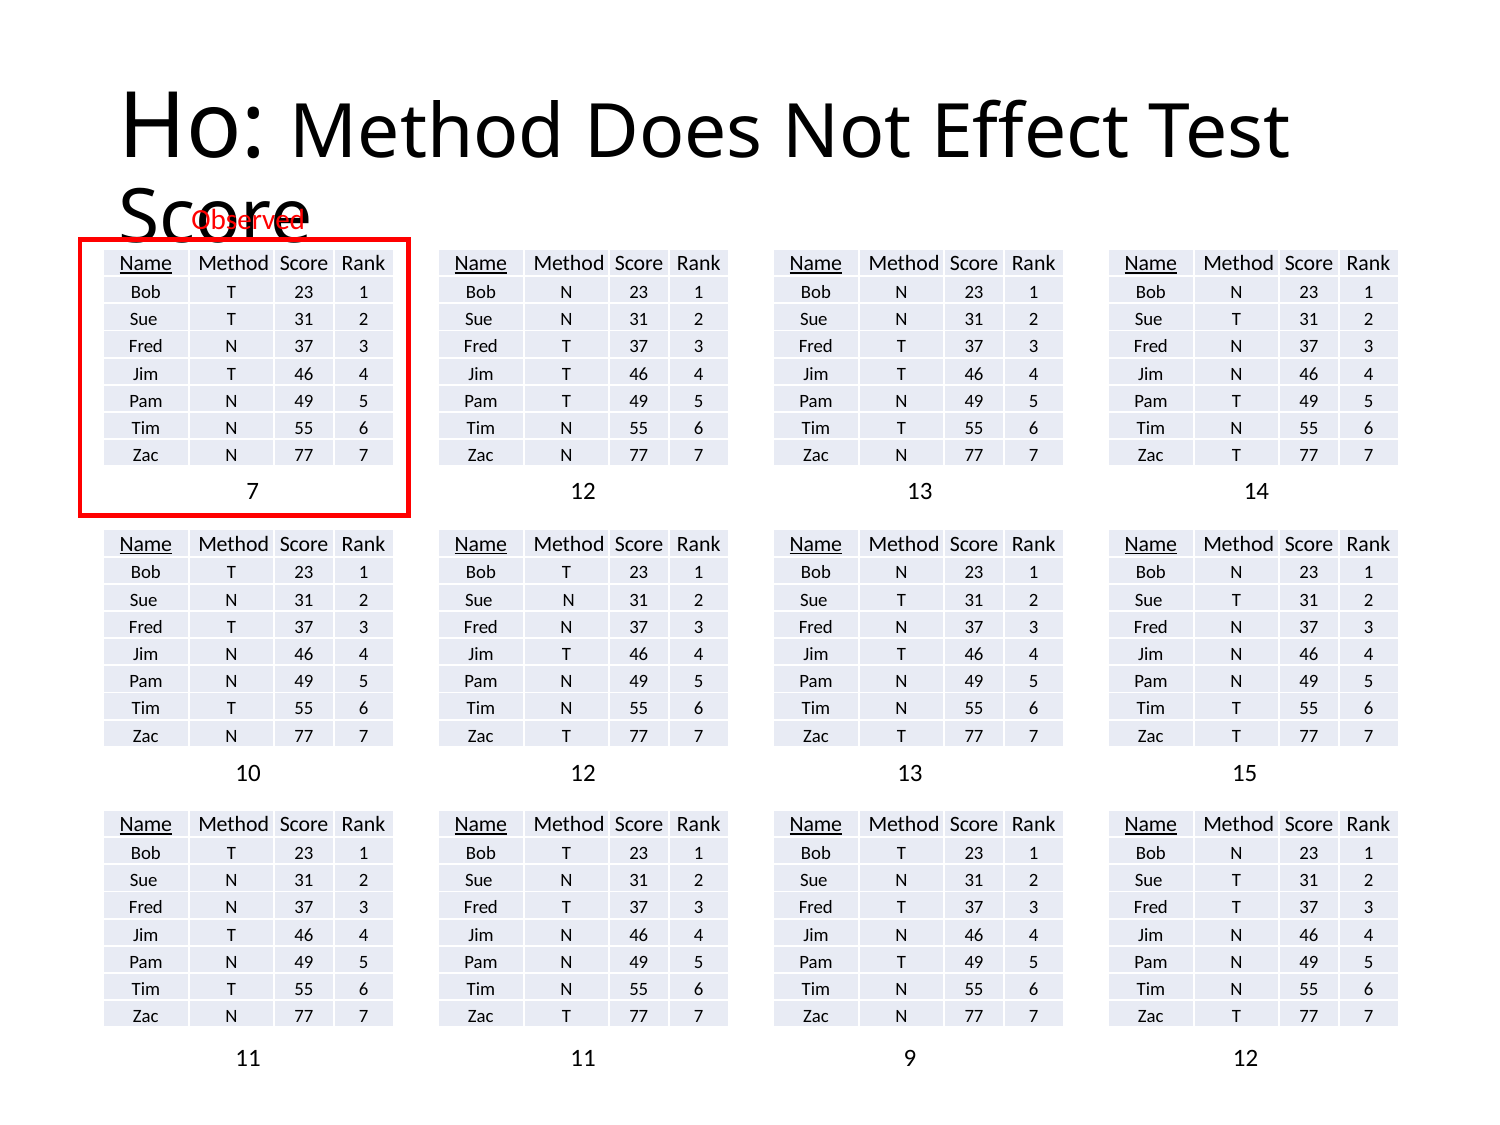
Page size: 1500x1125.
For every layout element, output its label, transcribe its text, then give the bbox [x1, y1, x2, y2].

table_cell T [525, 639, 608, 664]
table_cell 55 [1280, 413, 1338, 438]
table_cell N [525, 865, 608, 891]
table_header Score [275, 811, 333, 836]
table_cell T [1195, 865, 1278, 891]
table_header Method [860, 811, 943, 836]
table_cell 4 [670, 359, 728, 384]
table_cell 23 [945, 558, 1003, 583]
table_cell N [860, 693, 943, 719]
table_cell 77 [275, 1001, 333, 1026]
table_cell 23 [275, 558, 333, 583]
table_cell 37 [945, 331, 1003, 357]
table_header Score [610, 811, 668, 836]
table_cell Tim [774, 413, 858, 438]
table_cell N [1195, 838, 1278, 863]
table_cell 49 [610, 666, 668, 692]
table_cell Fred [774, 892, 858, 918]
table_cell N [525, 974, 608, 999]
table_cell 5 [1340, 947, 1398, 972]
table_cell Bob [1109, 838, 1193, 863]
table_cell 4 [1005, 920, 1063, 945]
table_cell N [525, 413, 608, 438]
table_header Score [945, 250, 1003, 275]
table_cell 7 [1005, 440, 1063, 465]
table_cell 7 [1340, 440, 1398, 465]
table_cell T [190, 920, 273, 945]
table_cell N [525, 304, 608, 330]
table_cell Bob [774, 838, 858, 863]
table_cell Pam [774, 666, 858, 692]
table_header Name [1109, 811, 1193, 836]
table_cell Sue [104, 585, 188, 610]
table_cell 23 [610, 277, 668, 302]
table_cell 4 [1340, 920, 1398, 945]
table_cell Sue [439, 865, 523, 891]
table_header Rank [1005, 811, 1063, 836]
table_cell 31 [1280, 585, 1338, 610]
table_header Method [1195, 250, 1278, 275]
table_cell 46 [275, 639, 333, 664]
table_header Name [1109, 530, 1193, 556]
table_header Method [1195, 811, 1278, 836]
table_header Rank [1340, 250, 1398, 275]
table_cell 37 [945, 612, 1003, 637]
table_cell 23 [1280, 558, 1338, 583]
table_cell N [1195, 359, 1278, 384]
table_header Rank [1340, 530, 1398, 556]
table_cell 31 [610, 585, 668, 610]
table_cell 37 [1280, 612, 1338, 637]
table_header Score [945, 530, 1003, 556]
table_cell 37 [1280, 892, 1338, 918]
table_cell 6 [1340, 974, 1398, 999]
title Ho: Method Does Not Effect Test Score [103, 59, 1397, 278]
table_cell 55 [945, 413, 1003, 438]
table_cell 77 [945, 1001, 1003, 1026]
table_cell 77 [610, 440, 668, 465]
table_cell N [1195, 947, 1278, 972]
table_header Name [439, 811, 523, 836]
table_cell Sue [774, 585, 858, 610]
table_cell N [525, 666, 608, 692]
table_cell Zac [104, 1001, 188, 1026]
table_cell 6 [1005, 693, 1063, 719]
table_cell 1 [670, 838, 728, 863]
table_cell 46 [1280, 920, 1338, 945]
table_cell N [860, 974, 943, 999]
table_cell N [190, 892, 273, 918]
table_cell Fred [439, 331, 523, 357]
table_cell Sue [1109, 865, 1193, 891]
table_cell 49 [275, 666, 333, 692]
table_cell 6 [335, 693, 393, 719]
table_cell 5 [335, 666, 393, 692]
table_header Method [860, 530, 943, 556]
table_cell Pam [774, 947, 858, 972]
table_cell 46 [610, 639, 668, 664]
table_header Rank [1005, 530, 1063, 556]
table_cell 1 [1005, 277, 1063, 302]
table_cell 3 [1340, 612, 1398, 637]
table_cell N [1195, 558, 1278, 583]
table_cell Tim [104, 693, 188, 719]
table_cell N [190, 585, 273, 610]
table_cell Bob [1109, 277, 1193, 302]
table_cell 1 [670, 277, 728, 302]
table_header Score [1280, 250, 1338, 275]
table_cell 7 [1005, 1001, 1063, 1026]
table_cell T [190, 558, 273, 583]
table_cell N [1195, 639, 1278, 664]
table_cell Tim [439, 413, 523, 438]
table_cell 31 [1280, 304, 1338, 330]
table_cell Sue [439, 304, 523, 330]
table_cell N [525, 947, 608, 972]
table_cell 3 [335, 612, 393, 637]
table_cell 7 [1005, 721, 1063, 746]
table_cell 46 [945, 359, 1003, 384]
table_cell 3 [335, 892, 393, 918]
table_cell 55 [275, 974, 333, 999]
table_cell N [860, 304, 943, 330]
table_cell Zac [1109, 721, 1193, 746]
table_cell Pam [1109, 386, 1193, 411]
table_cell 55 [610, 693, 668, 719]
table_cell Fred [439, 892, 523, 918]
table_cell 7 [1340, 1001, 1398, 1026]
table_cell T [525, 558, 608, 583]
table_cell N [1195, 666, 1278, 692]
table_cell 1 [335, 558, 393, 583]
table_cell Fred [104, 892, 188, 918]
table_cell 77 [275, 721, 333, 746]
table_header Score [1280, 530, 1338, 556]
table_cell Fred [1109, 892, 1193, 918]
table_cell N [525, 612, 608, 637]
table_cell Pam [104, 666, 188, 692]
table_header Name [774, 250, 858, 275]
table_cell N [860, 440, 943, 465]
table_cell T [525, 721, 608, 746]
table_cell T [525, 331, 608, 357]
table_header Name [1109, 250, 1193, 275]
table_cell Zac [439, 721, 523, 746]
table_cell N [860, 920, 943, 945]
table_cell 49 [610, 386, 668, 411]
table_cell T [1195, 386, 1278, 411]
table_cell 3 [1340, 892, 1398, 918]
table_header Name [774, 811, 858, 836]
table_cell 7 [670, 440, 728, 465]
table_cell 46 [610, 920, 668, 945]
table_cell N [525, 920, 608, 945]
table_cell N [860, 865, 943, 891]
table_cell 31 [610, 304, 668, 330]
table_cell 23 [275, 838, 333, 863]
table_cell 2 [1005, 585, 1063, 610]
table_cell 55 [945, 974, 1003, 999]
table_cell T [190, 693, 273, 719]
table_cell 3 [1340, 331, 1398, 357]
table_cell 6 [1340, 413, 1398, 438]
table_cell N [190, 947, 273, 972]
table_cell T [860, 639, 943, 664]
table_cell T [860, 331, 943, 357]
table_cell T [190, 974, 273, 999]
table_cell 4 [335, 920, 393, 945]
table_cell Tim [774, 693, 858, 719]
table_cell Sue [104, 865, 188, 891]
table_cell 1 [1340, 558, 1398, 583]
table_cell Jim [774, 639, 858, 664]
table_cell T [1195, 721, 1278, 746]
table_cell 7 [670, 721, 728, 746]
table_header Method [1195, 530, 1278, 556]
table_cell Zac [439, 1001, 523, 1026]
table_cell Tim [1109, 413, 1193, 438]
table_cell 37 [610, 892, 668, 918]
table_cell 2 [670, 865, 728, 891]
table_cell Jim [439, 920, 523, 945]
table_header Rank [670, 250, 728, 275]
table_cell 46 [945, 639, 1003, 664]
table_header Score [610, 250, 668, 275]
table_cell N [1195, 277, 1278, 302]
table_cell T [525, 838, 608, 863]
table_cell Fred [1109, 612, 1193, 637]
table_cell 5 [1005, 947, 1063, 972]
table_cell 4 [335, 639, 393, 664]
table_cell T [525, 359, 608, 384]
table_cell 2 [670, 304, 728, 330]
table_header Method [525, 530, 608, 556]
table_header Name [439, 250, 523, 275]
table_cell Jim [439, 359, 523, 384]
table_cell 55 [275, 693, 333, 719]
table_cell T [525, 1001, 608, 1026]
table_cell N [860, 666, 943, 692]
table_header Name [104, 811, 188, 836]
table_cell 6 [1005, 974, 1063, 999]
table_cell N [525, 693, 608, 719]
table_cell 7 [1340, 721, 1398, 746]
table_cell Pam [439, 666, 523, 692]
table_cell Fred [1109, 331, 1193, 357]
table_header Method [860, 250, 943, 275]
table_cell 3 [1005, 612, 1063, 637]
table_cell 37 [275, 892, 333, 918]
table_cell Fred [439, 612, 523, 637]
table_cell 77 [945, 721, 1003, 746]
table_cell Zac [774, 1001, 858, 1026]
table_cell T [860, 892, 943, 918]
table_cell Pam [1109, 666, 1193, 692]
table_header Method [190, 811, 273, 836]
table_cell N [860, 558, 943, 583]
table_cell 7 [335, 721, 393, 746]
table_header Rank [670, 811, 728, 836]
table_cell 2 [1340, 304, 1398, 330]
table_cell Tim [1109, 974, 1193, 999]
table_cell T [860, 838, 943, 863]
table_cell 4 [1005, 359, 1063, 384]
table_cell Bob [774, 277, 858, 302]
table_cell 49 [1280, 947, 1338, 972]
table_cell 55 [1280, 974, 1338, 999]
table_header Score [275, 530, 333, 556]
table_cell Jim [104, 920, 188, 945]
table_cell Pam [774, 386, 858, 411]
table_cell N [190, 666, 273, 692]
text_box Observed [147, 193, 350, 243]
table_cell 4 [670, 920, 728, 945]
table_cell 23 [945, 838, 1003, 863]
table_header Rank [670, 530, 728, 556]
table_cell 2 [335, 865, 393, 891]
table_header Name [439, 530, 523, 556]
table_cell 31 [275, 585, 333, 610]
table_cell 1 [335, 838, 393, 863]
table_cell 37 [610, 331, 668, 357]
table_cell Jim [1109, 639, 1193, 664]
table_cell 5 [335, 947, 393, 972]
table_cell 3 [670, 612, 728, 637]
table_cell Tim [439, 974, 523, 999]
table_cell 3 [670, 892, 728, 918]
table_cell 6 [670, 693, 728, 719]
table_header Name [104, 530, 188, 556]
table_cell Sue [1109, 304, 1193, 330]
table_cell Bob [104, 838, 188, 863]
table_cell 37 [275, 612, 333, 637]
table_cell 4 [1340, 639, 1398, 664]
table_cell 49 [1280, 666, 1338, 692]
table_cell 77 [1280, 721, 1338, 746]
table_cell 31 [945, 865, 1003, 891]
table_cell 5 [670, 666, 728, 692]
table_cell Jim [1109, 920, 1193, 945]
table_cell 55 [610, 413, 668, 438]
table_cell T [1195, 440, 1278, 465]
table_cell 4 [1005, 639, 1063, 664]
table_cell 55 [610, 974, 668, 999]
table_cell N [1195, 413, 1278, 438]
table_cell T [190, 612, 273, 637]
table_cell 55 [1280, 693, 1338, 719]
table_cell Sue [774, 865, 858, 891]
table_cell 6 [1005, 413, 1063, 438]
text_box [79, 239, 409, 517]
table_cell N [190, 865, 273, 891]
table_cell Zac [439, 440, 523, 465]
table_cell N [1195, 974, 1278, 999]
table_header Name [774, 530, 858, 556]
table_cell 31 [1280, 865, 1338, 891]
table_cell Pam [439, 947, 523, 972]
table_header Rank [1005, 250, 1063, 275]
table_header Rank [335, 811, 393, 836]
table_cell Jim [774, 359, 858, 384]
table_cell 2 [1005, 304, 1063, 330]
table_cell 49 [1280, 386, 1338, 411]
table_cell Bob [104, 558, 188, 583]
table_cell Zac [774, 721, 858, 746]
table_cell 49 [610, 947, 668, 972]
table_header Score [610, 530, 668, 556]
table_cell 31 [945, 304, 1003, 330]
table_cell 5 [1340, 666, 1398, 692]
table_cell N [860, 1001, 943, 1026]
table_cell Bob [439, 558, 523, 583]
table_cell Zac [774, 440, 858, 465]
table_cell 49 [945, 666, 1003, 692]
table_cell Sue [439, 585, 523, 610]
table_cell 23 [1280, 277, 1338, 302]
table_cell 77 [1280, 440, 1338, 465]
table_cell Tim [774, 974, 858, 999]
table_cell 3 [1005, 331, 1063, 357]
table_cell 5 [670, 386, 728, 411]
table_header Rank [335, 530, 393, 556]
table_cell 6 [335, 974, 393, 999]
table_cell Tim [439, 693, 523, 719]
table_cell 1 [1005, 838, 1063, 863]
table_cell N [525, 440, 608, 465]
table_header Method [190, 530, 273, 556]
table_cell 2 [670, 585, 728, 610]
table_cell Jim [1109, 359, 1193, 384]
table_cell 5 [1005, 386, 1063, 411]
table_cell T [1195, 1001, 1278, 1026]
table_cell 23 [610, 838, 668, 863]
table_cell T [1195, 304, 1278, 330]
table_cell 37 [945, 892, 1003, 918]
table_cell 7 [670, 1001, 728, 1026]
table_cell N [525, 277, 608, 302]
table_cell N [860, 277, 943, 302]
table_cell 3 [1005, 892, 1063, 918]
table_cell Fred [774, 612, 858, 637]
table_cell 49 [945, 386, 1003, 411]
table_header Score [945, 811, 1003, 836]
table_cell Sue [1109, 585, 1193, 610]
table_cell 55 [945, 693, 1003, 719]
table_cell Zac [1109, 440, 1193, 465]
table_cell 46 [610, 359, 668, 384]
table_cell 5 [1005, 666, 1063, 692]
table_cell Zac [104, 721, 188, 746]
table_cell Pam [439, 386, 523, 411]
table_cell Jim [774, 920, 858, 945]
table_cell 31 [610, 865, 668, 891]
table_header Method [525, 811, 608, 836]
table_cell 1 [1340, 838, 1398, 863]
table_cell T [860, 585, 943, 610]
table_cell Bob [774, 558, 858, 583]
table_cell 7 [335, 1001, 393, 1026]
table_cell Zac [1109, 1001, 1193, 1026]
table_cell 31 [945, 585, 1003, 610]
table_cell N [1195, 612, 1278, 637]
table_cell N [190, 721, 273, 746]
table_cell 46 [945, 920, 1003, 945]
table_header Method [525, 250, 608, 275]
table_cell 37 [610, 612, 668, 637]
table_cell 77 [945, 440, 1003, 465]
table_cell Tim [104, 974, 188, 999]
table_cell 1 [1005, 558, 1063, 583]
table_cell T [860, 413, 943, 438]
table_cell Fred [104, 612, 188, 637]
table_cell Pam [104, 947, 188, 972]
table_cell Tim [1109, 693, 1193, 719]
table_cell 23 [1280, 838, 1338, 863]
table_cell 3 [670, 331, 728, 357]
table_cell 6 [1340, 693, 1398, 719]
table_cell T [1195, 693, 1278, 719]
table_cell 77 [610, 1001, 668, 1026]
table_cell Bob [439, 838, 523, 863]
table_cell 2 [335, 585, 393, 610]
table_cell 6 [670, 413, 728, 438]
table_cell N [190, 1001, 273, 1026]
table_cell 46 [275, 920, 333, 945]
table_header Rank [1340, 811, 1398, 836]
table_cell Bob [439, 277, 523, 302]
table_cell 23 [610, 558, 668, 583]
table_cell Bob [1109, 558, 1193, 583]
table_cell 2 [1340, 865, 1398, 891]
table_cell 1 [1340, 277, 1398, 302]
table_cell T [1195, 892, 1278, 918]
table_cell T [860, 947, 943, 972]
table_cell 2 [1340, 585, 1398, 610]
table_cell 5 [1340, 386, 1398, 411]
table_cell N [1195, 920, 1278, 945]
table_cell 23 [945, 277, 1003, 302]
table_cell 2 [1005, 865, 1063, 891]
table_cell 46 [1280, 359, 1338, 384]
table_cell T [525, 892, 608, 918]
table_cell T [190, 838, 273, 863]
table_cell N [525, 585, 608, 610]
table_cell N [1195, 331, 1278, 357]
table_cell 77 [1280, 1001, 1338, 1026]
table_cell N [860, 386, 943, 411]
table_cell Jim [439, 639, 523, 664]
table_cell T [525, 386, 608, 411]
table_cell 5 [670, 947, 728, 972]
table_cell 4 [670, 639, 728, 664]
table_cell 46 [1280, 639, 1338, 664]
table_cell T [860, 359, 943, 384]
table_cell T [1195, 585, 1278, 610]
table_header Score [1280, 811, 1338, 836]
table_cell Jim [104, 639, 188, 664]
table_cell 1 [670, 558, 728, 583]
table_cell N [190, 639, 273, 664]
table_cell 77 [610, 721, 668, 746]
table_cell 4 [1340, 359, 1398, 384]
table_cell Fred [774, 331, 858, 357]
table_cell 37 [1280, 331, 1338, 357]
table_cell 6 [670, 974, 728, 999]
table_cell 49 [945, 947, 1003, 972]
table_cell Sue [774, 304, 858, 330]
table_cell 31 [275, 865, 333, 891]
table_cell 49 [275, 947, 333, 972]
table_cell T [860, 721, 943, 746]
table_cell Pam [1109, 947, 1193, 972]
table_cell N [860, 612, 943, 637]
